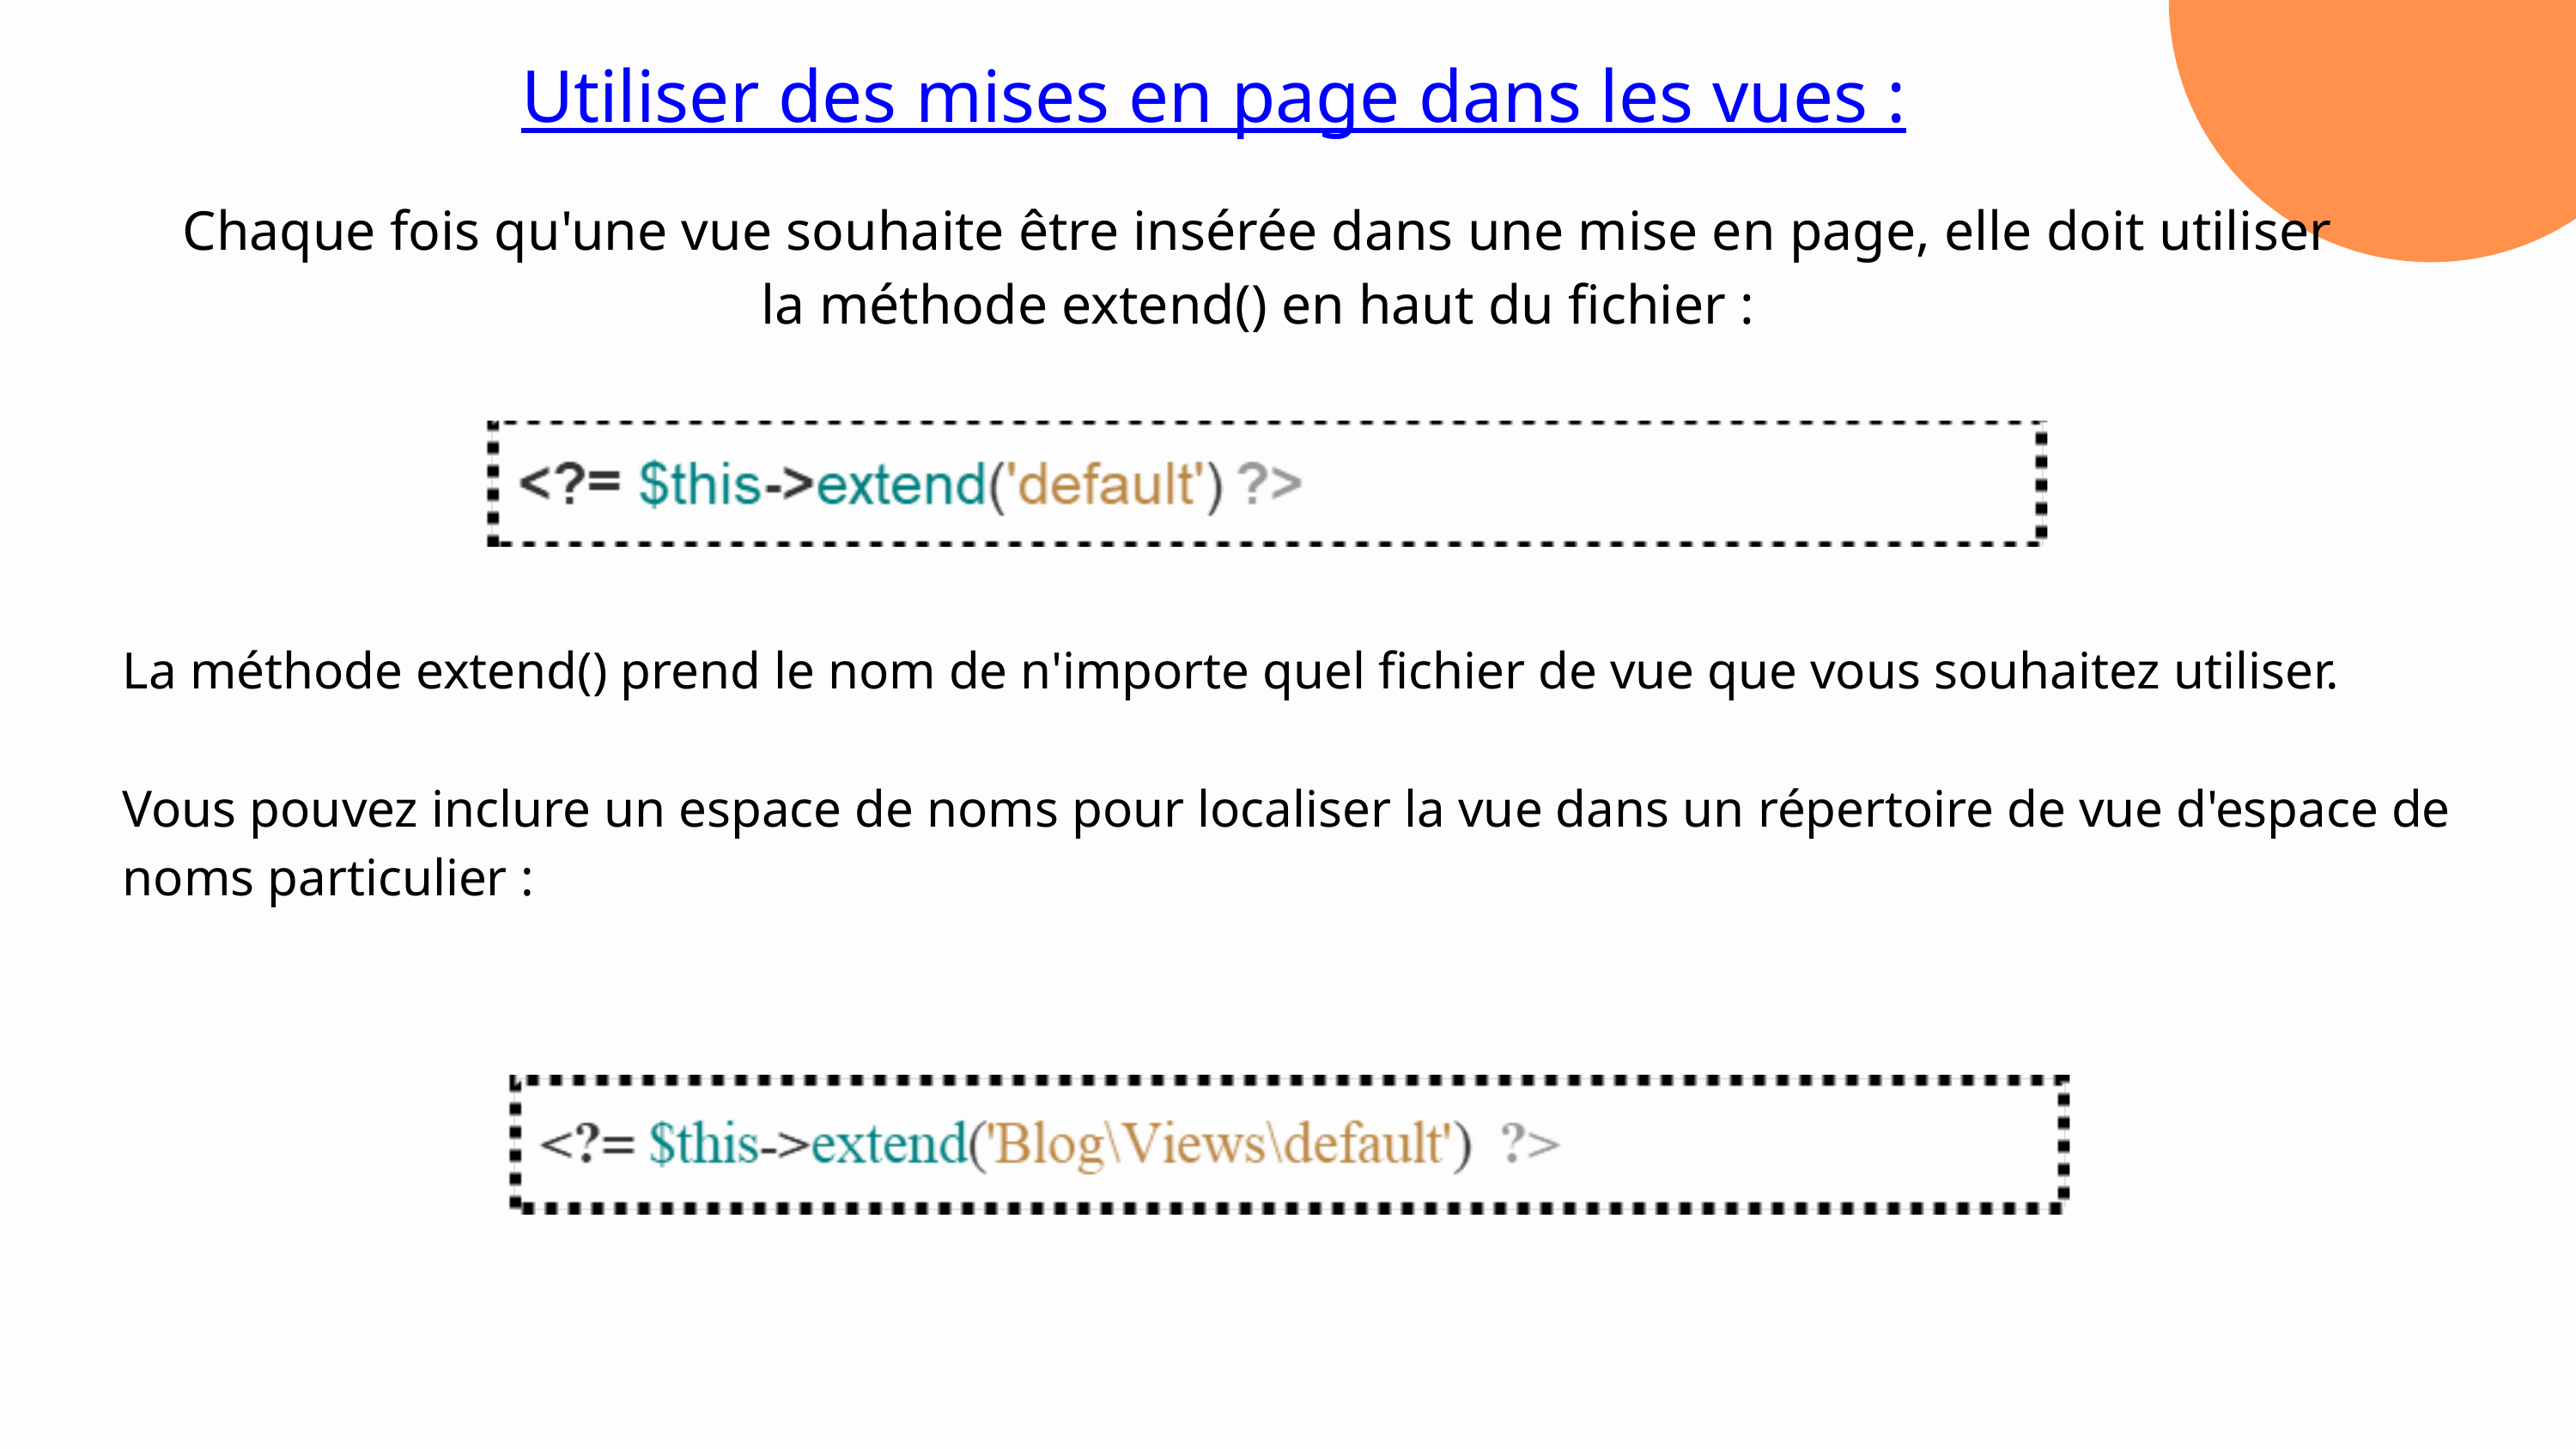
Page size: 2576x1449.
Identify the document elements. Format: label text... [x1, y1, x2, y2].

text_box [483, 421, 2048, 547]
text_box Chaque fois qu'une vue souhaite être insérée dans une mise en page, elle doit utiliser la méthode extend() en haut du fichier : [175, 186, 2342, 335]
text_box Utiliser des mises en page dans les vues : [422, 47, 2005, 149]
text_box [506, 1075, 2070, 1215]
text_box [2168, 0, 2576, 263]
text_box La méthode extend() prend le nom de n'importe quel fichier de vue que vous souhaitez utiliser. Vous pouvez inclure un espace de noms pour localiser la vue dans un répertoire de vue d'espace de noms particulier : [122, 629, 2454, 906]
